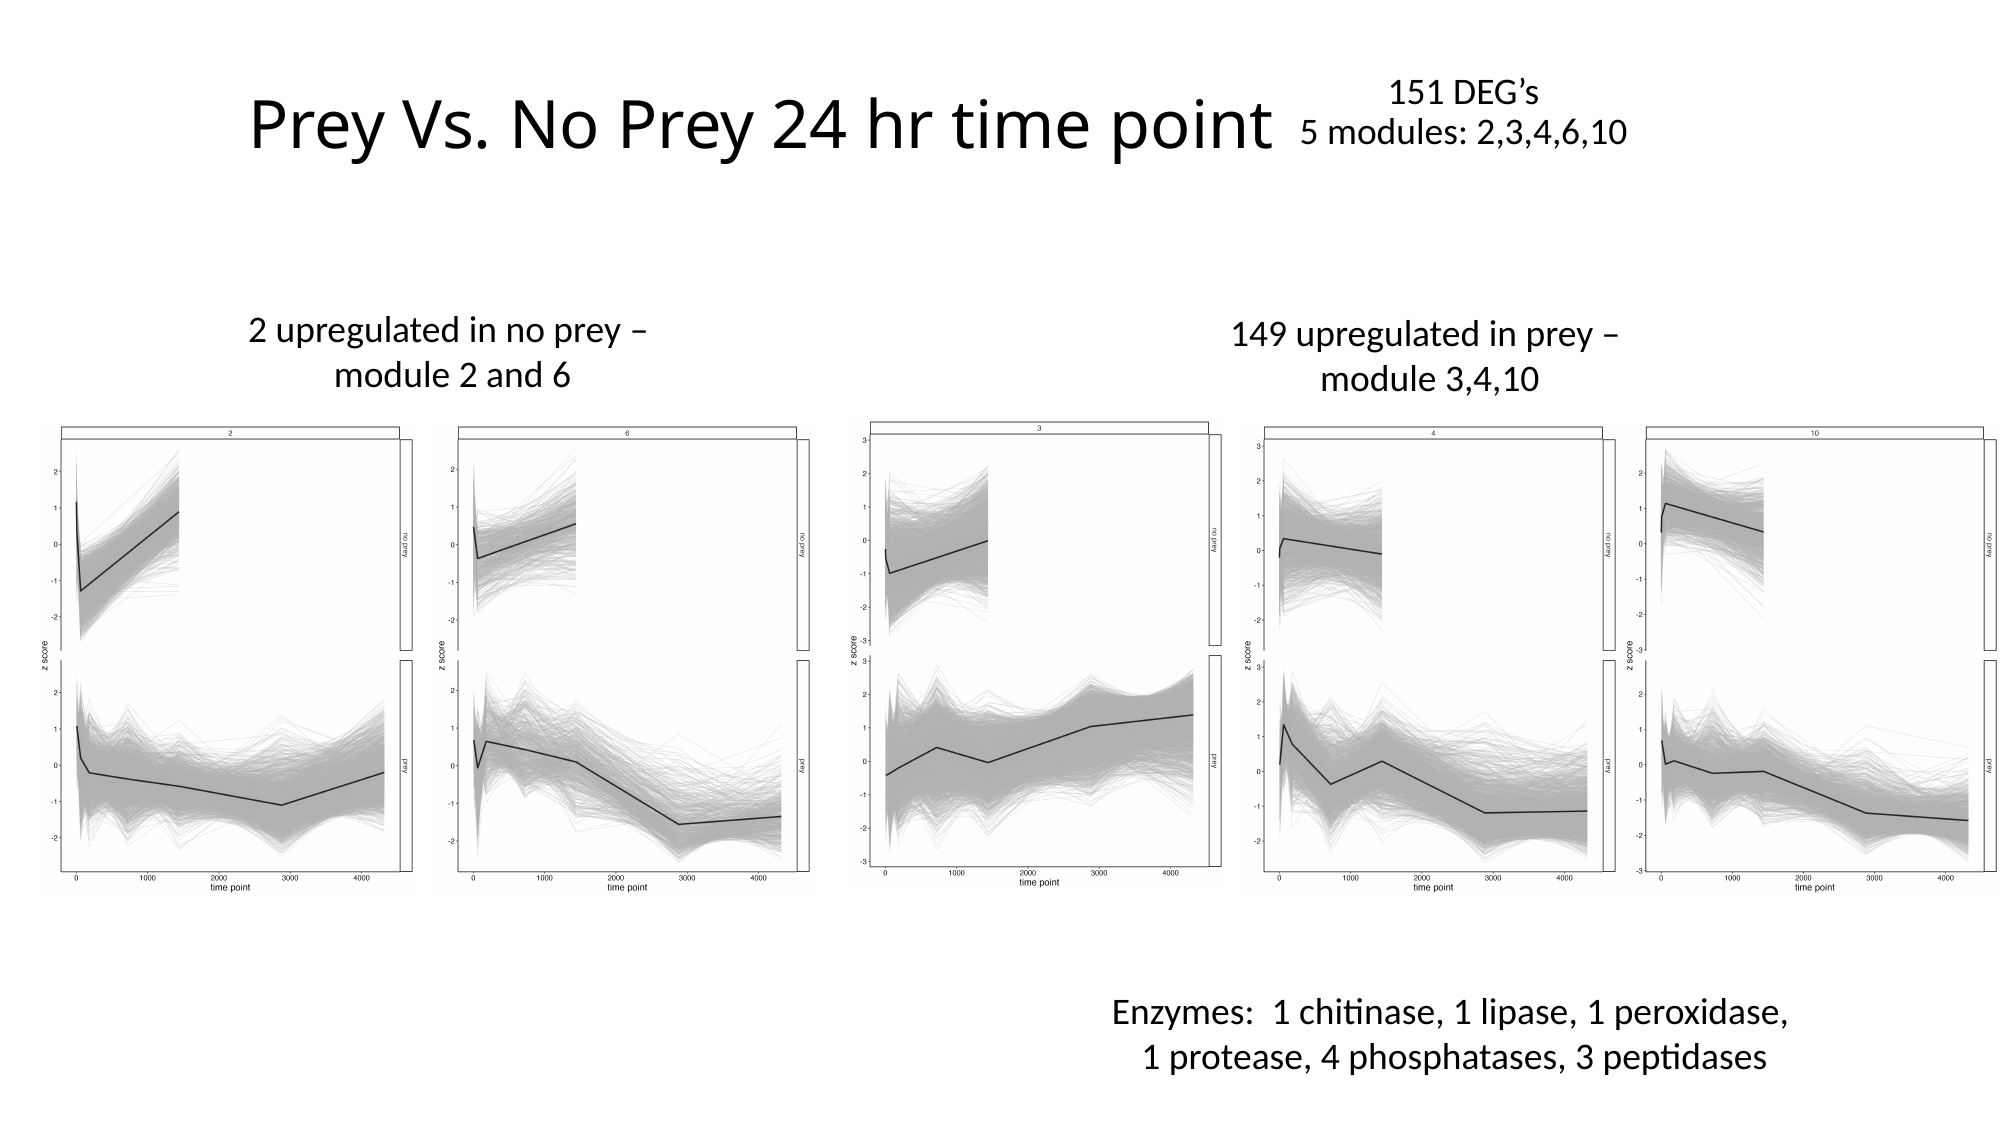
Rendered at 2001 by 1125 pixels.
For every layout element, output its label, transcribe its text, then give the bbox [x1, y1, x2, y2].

picture [846, 418, 1225, 891]
text_box 2 upregulated in no prey – module 2 and 6 [226, 297, 679, 403]
text_box Prey Vs. No Prey 24 hr time point [149, 0, 1374, 171]
picture [1621, 423, 2000, 896]
text_box 151 DEG’s 5 modules: 2,3,4,6,10 [1195, 64, 1733, 171]
picture [1240, 423, 1619, 896]
text_box Enzymes: 1 chitinase, 1 lipase, 1 peroxidase, 1 protease, 4 phosphatases, 3 peptidases [1000, 979, 1910, 1084]
picture [37, 423, 416, 896]
picture [434, 423, 813, 896]
text_box 149 upregulated in prey – module 3,4,10 [1128, 301, 1732, 406]
